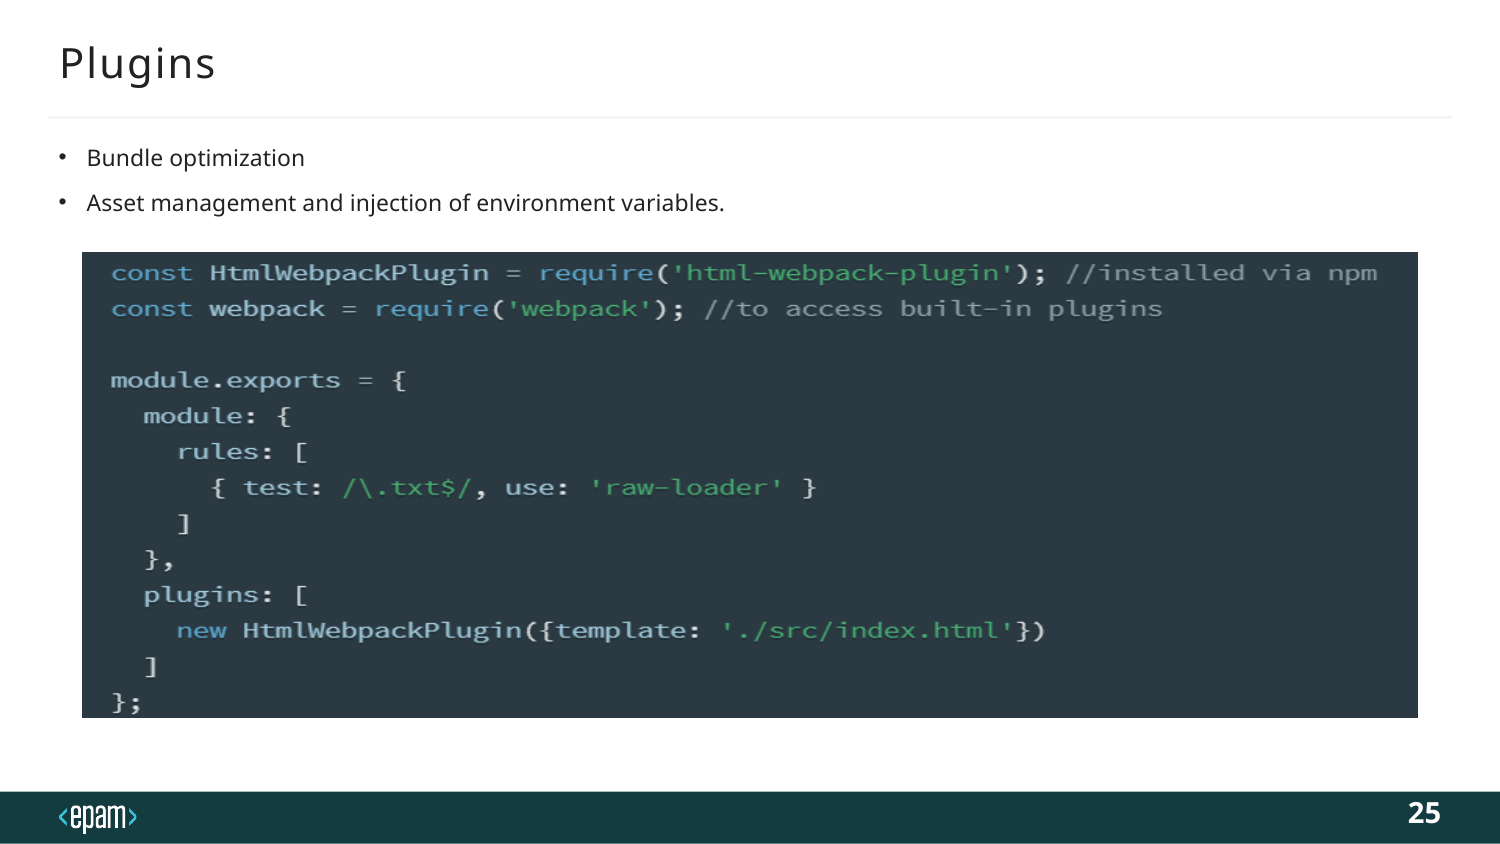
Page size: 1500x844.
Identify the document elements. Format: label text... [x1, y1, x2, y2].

slide_number 25 [1216, 791, 1442, 844]
list Bundle optimization Asset management and injection of environment variables. [58, 137, 1442, 735]
picture [81, 252, 1418, 718]
title Plugins [59, 37, 1442, 87]
